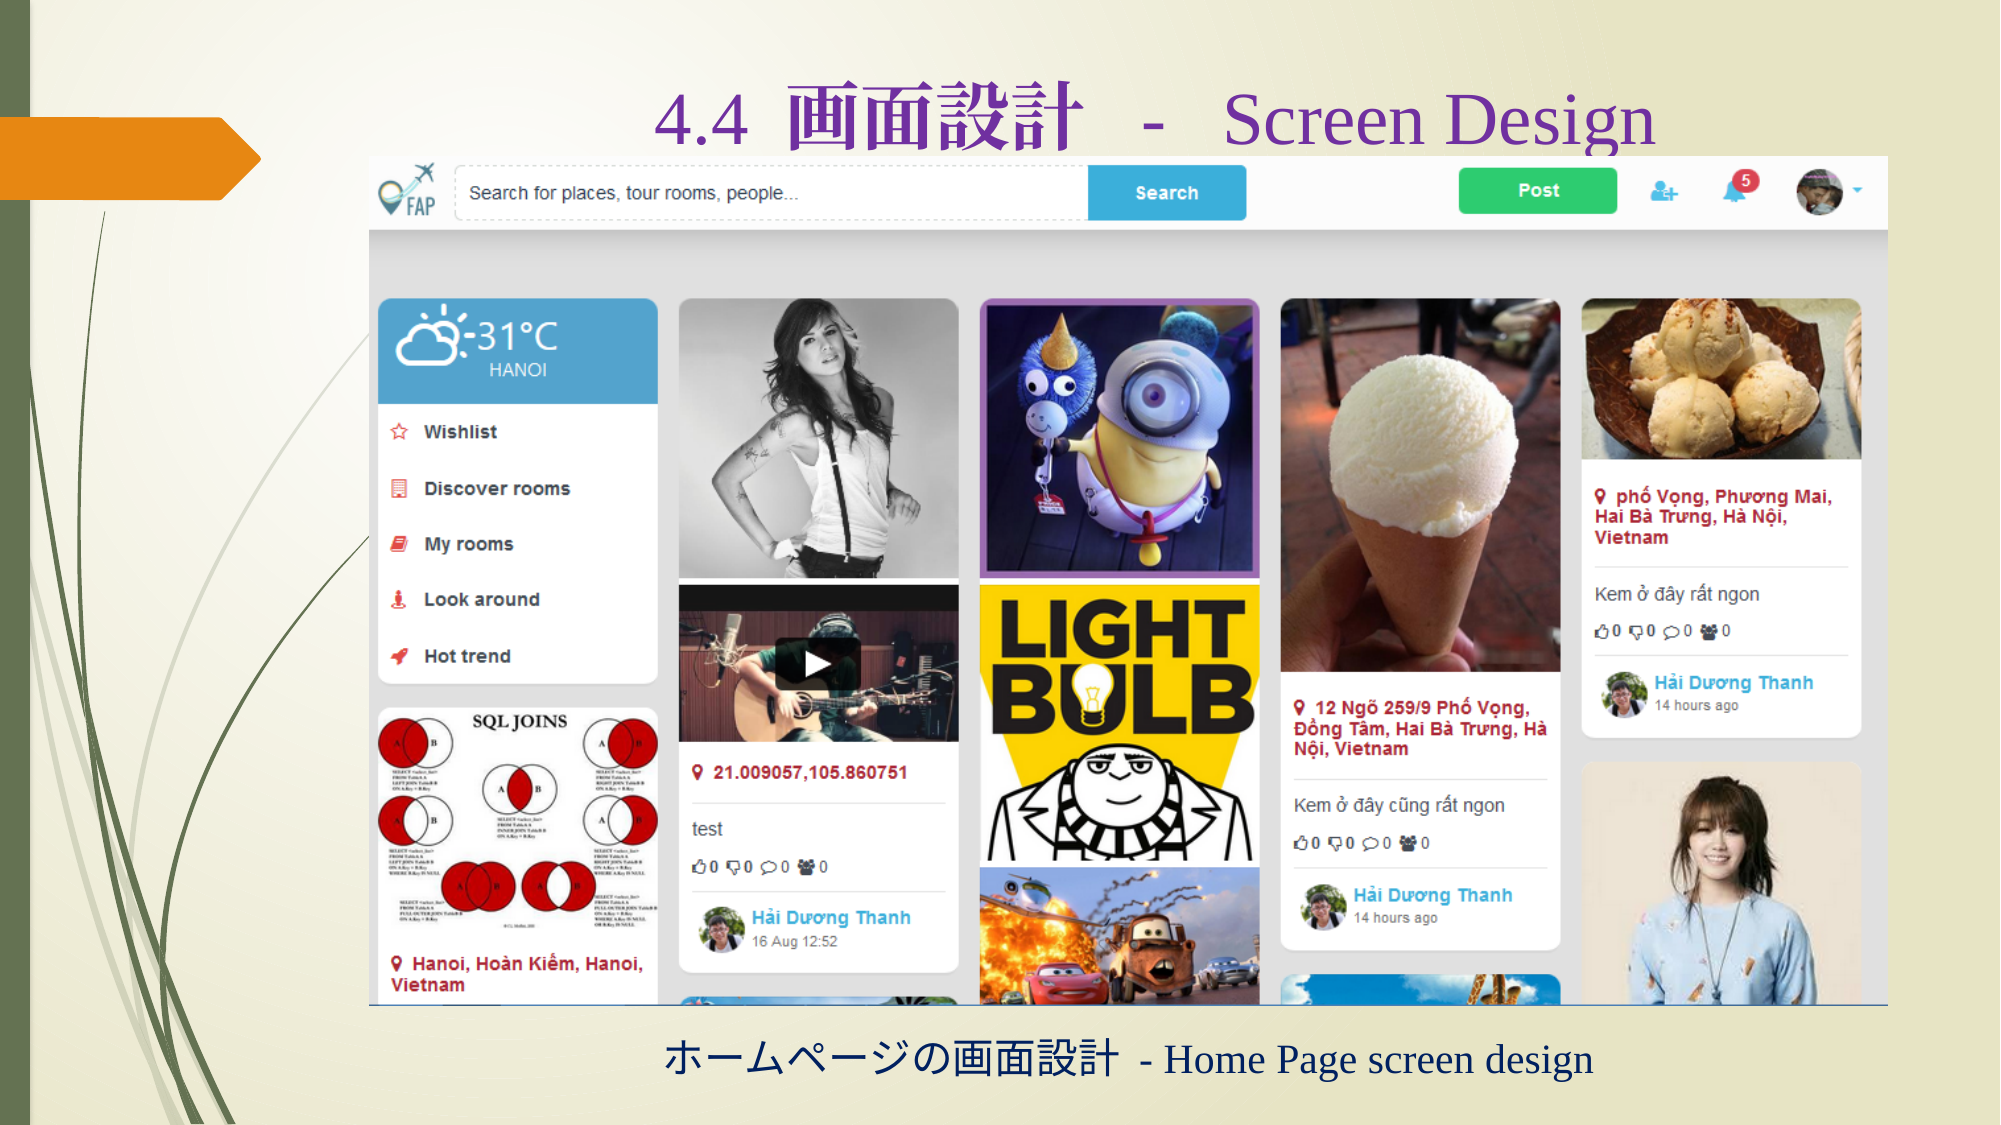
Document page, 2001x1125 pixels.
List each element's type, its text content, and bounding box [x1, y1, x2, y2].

title 4.4 画面設計 - Screen Design [425, 0, 1888, 156]
text_box ホームページの画面設計 - Home Page screen design [369, 1024, 1888, 1090]
picture [369, 156, 1888, 1007]
